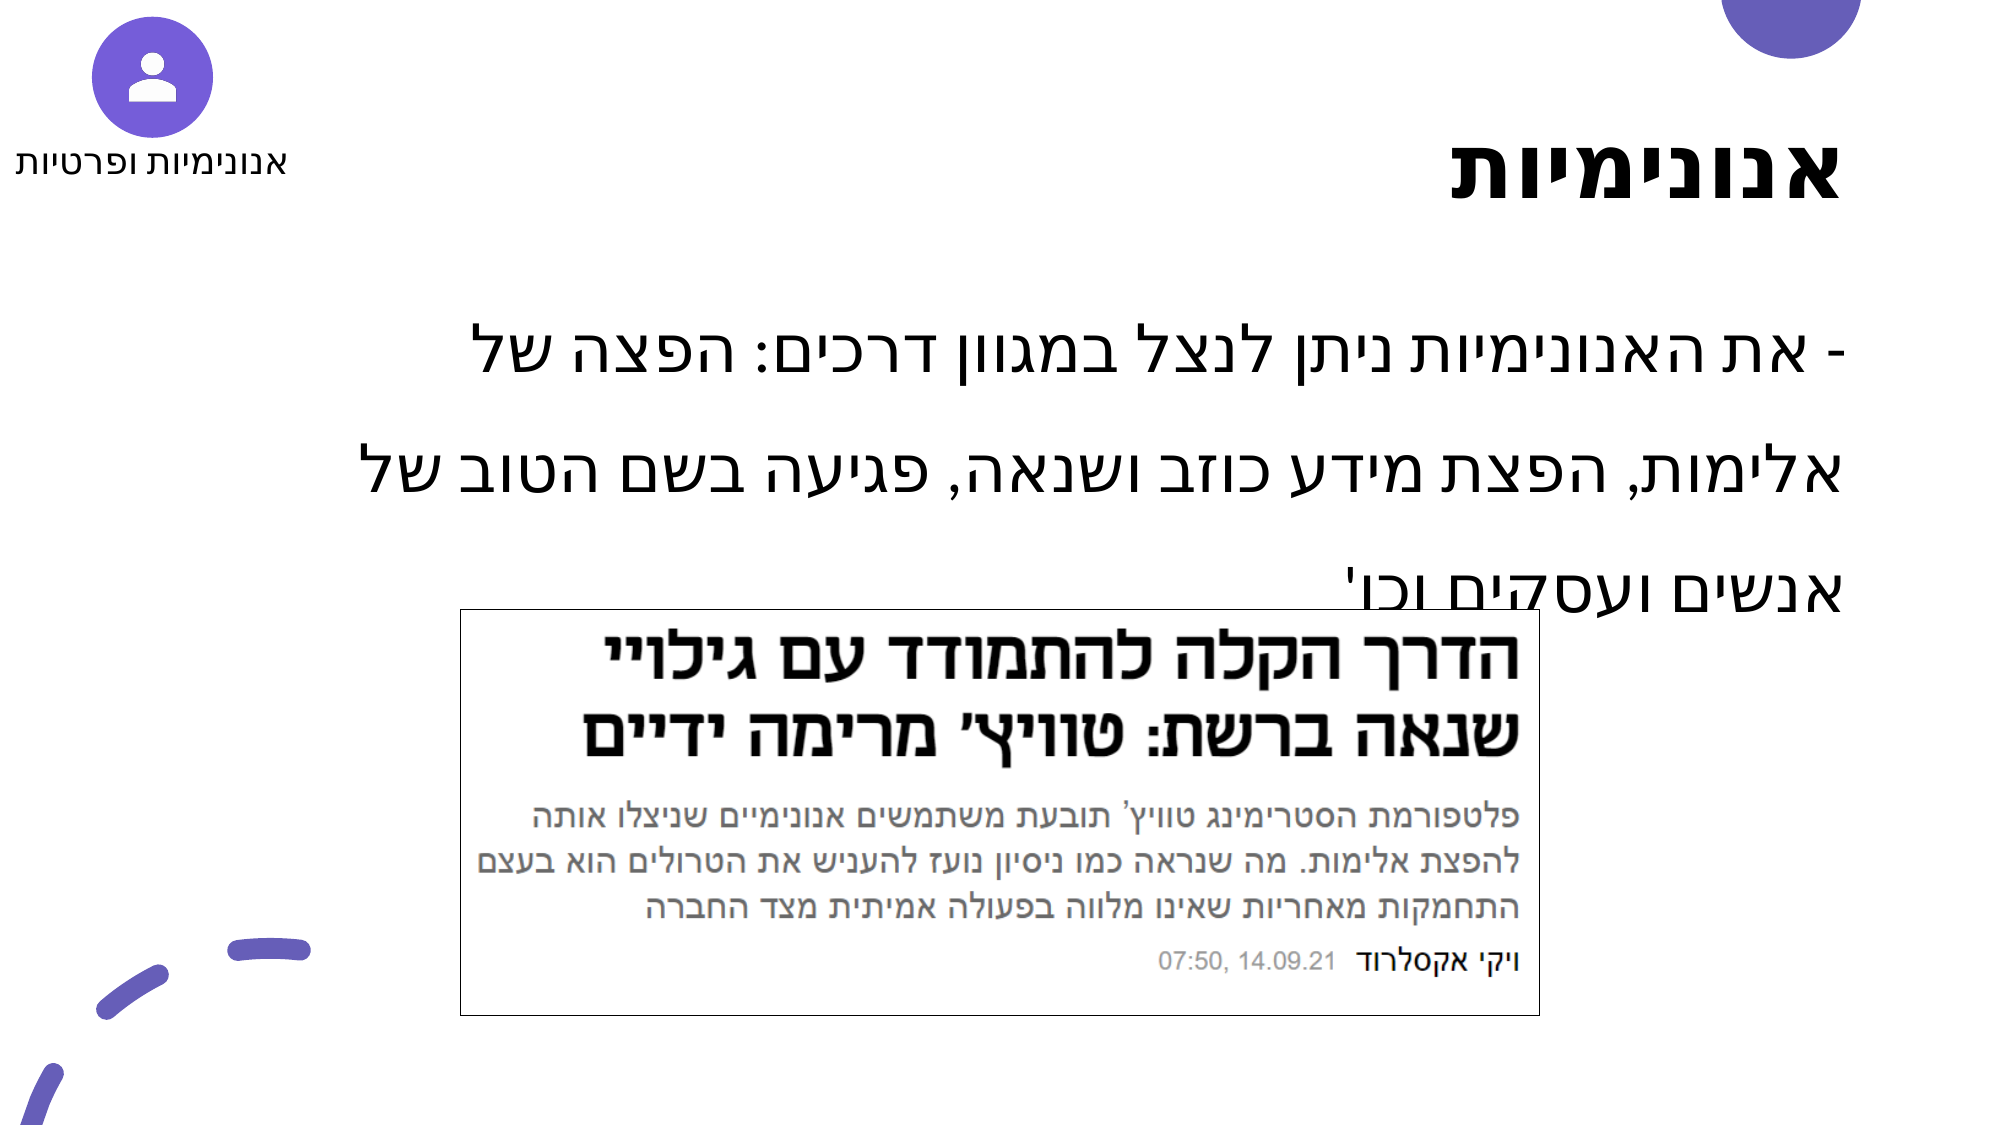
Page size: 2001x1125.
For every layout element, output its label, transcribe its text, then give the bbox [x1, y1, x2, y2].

title אנונימיות [137, 59, 1863, 278]
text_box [460, 609, 1540, 1016]
list - את האנונימיות ניתן לנצל במגוון דרכים: הפצה של אלימות, הפצת מידע כוזב ושנאה, פגיעה בשם הטוב של אנשים ועסקים וכו' [257, 258, 1863, 1000]
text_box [15, 16, 290, 191]
